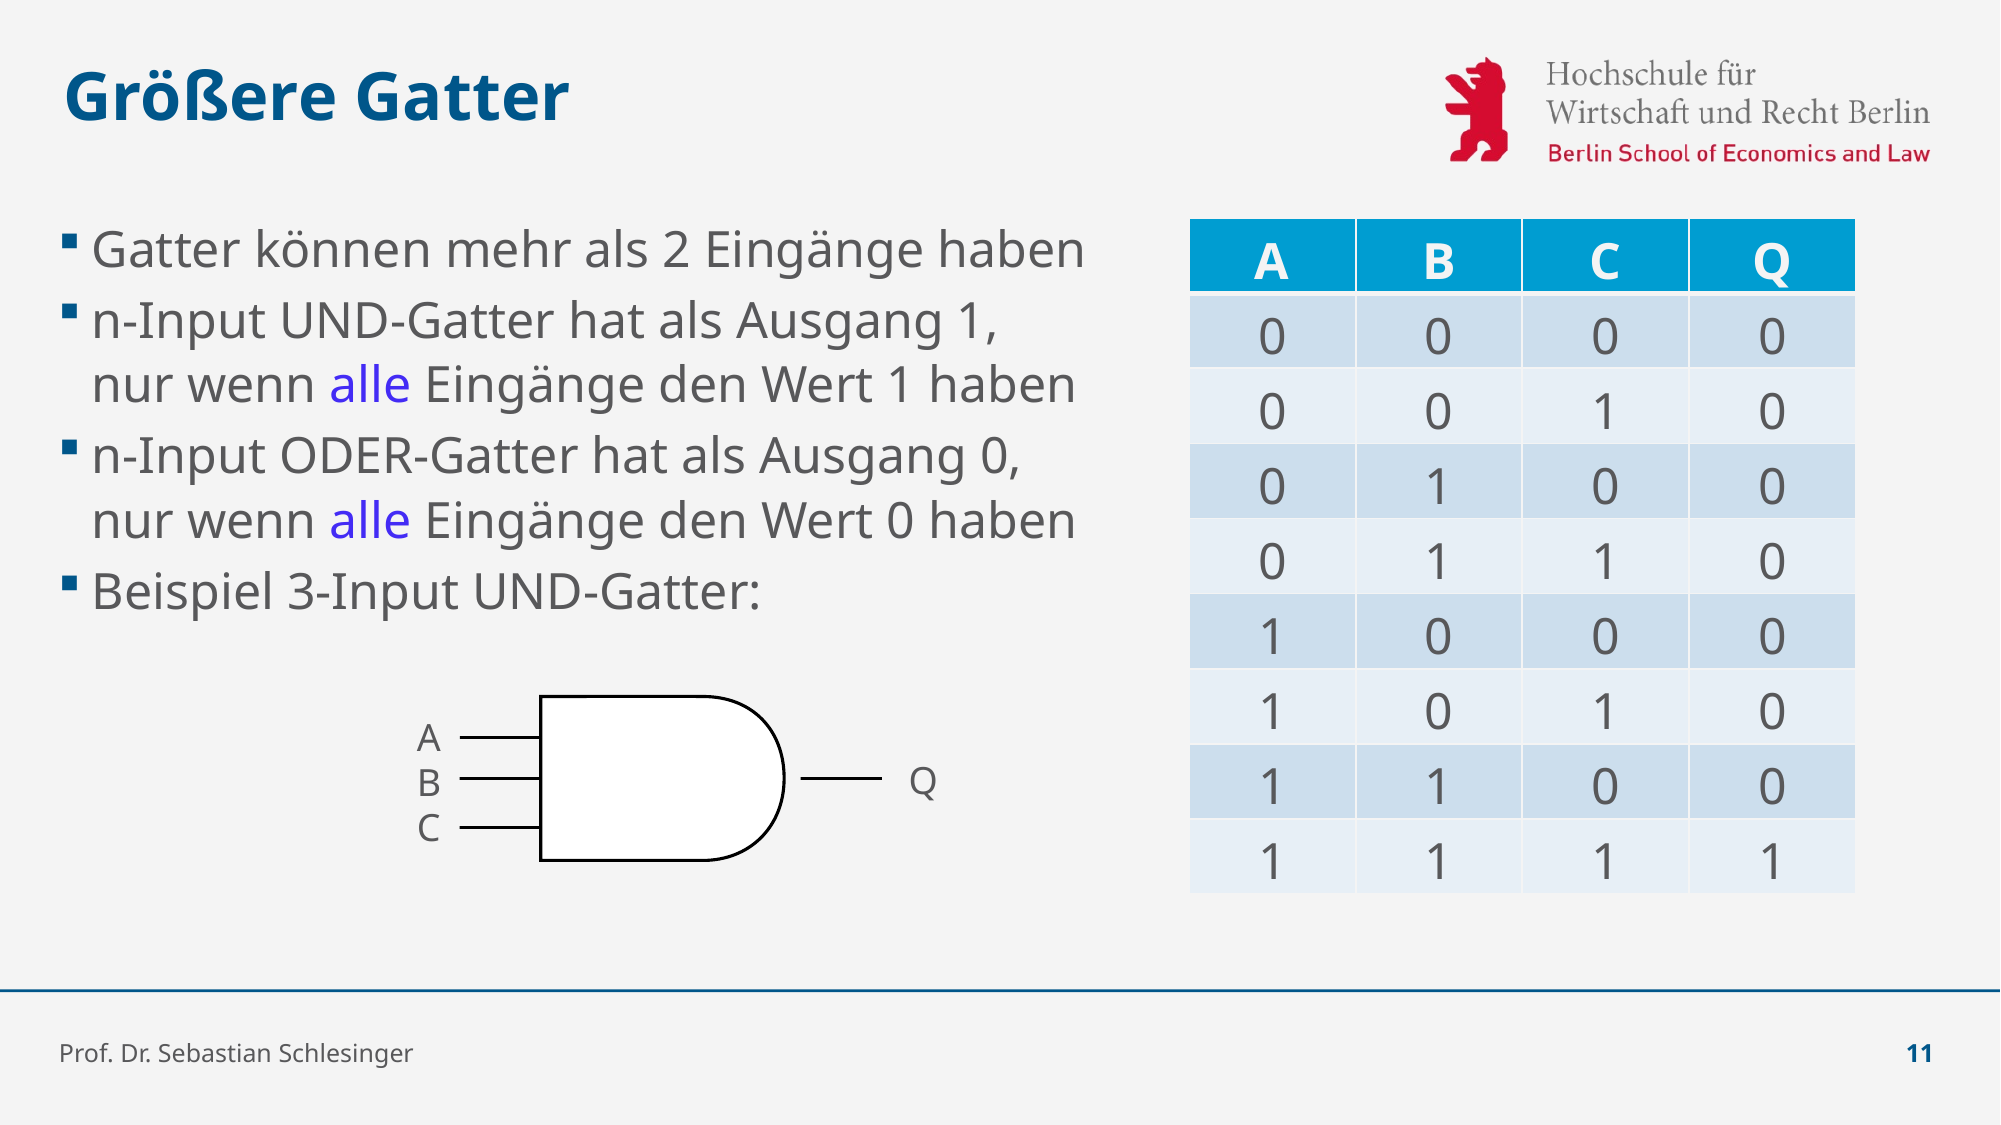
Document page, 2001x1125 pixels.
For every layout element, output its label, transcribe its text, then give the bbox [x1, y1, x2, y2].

table_cell 0 [1690, 369, 1855, 443]
table_cell 0 [1190, 296, 1355, 367]
table_cell 0 [1357, 296, 1521, 367]
table_cell 0 [1690, 670, 1855, 743]
picture [1434, 54, 1937, 170]
table_cell 0 [1357, 594, 1521, 668]
table_cell 0 [1690, 444, 1855, 518]
table_header Q [1690, 219, 1855, 291]
title Größere Gatter [63, 53, 1314, 148]
table_cell 0 [1523, 594, 1688, 668]
table_cell 0 [1523, 296, 1688, 367]
table_header B [1357, 219, 1521, 291]
table_cell 1 [1190, 670, 1355, 743]
list Gatter können mehr als 2 Eingänge haben n-Input UND-Gatter hat als Ausgang 1, nur wenn alle Eingänge den Wert 1 haben n-Input ODER-Gatter hat als Ausgang 0, nur wenn alle Eingänge den Wert 0 haben Beispiel 3-Input UND-Gatter: [59, 212, 1941, 943]
table_cell 0 [1690, 296, 1855, 367]
table_cell 0 [1690, 594, 1855, 668]
table_cell 1 [1190, 745, 1355, 818]
slide_number 11 [1805, 1012, 1941, 1072]
table_cell 1 [1690, 820, 1855, 893]
table_cell 0 [1523, 444, 1688, 518]
table_cell 1 [1523, 519, 1688, 593]
table_cell 1 [1523, 369, 1688, 443]
table_cell 0 [1523, 745, 1688, 818]
table_cell 1 [1357, 444, 1521, 518]
table_cell 1 [1523, 670, 1688, 743]
table_cell 0 [1190, 444, 1355, 518]
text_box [390, 696, 965, 917]
table_cell 0 [1357, 369, 1521, 443]
table_header C [1523, 219, 1688, 291]
table_cell 0 [1190, 369, 1355, 443]
table_header A [1190, 219, 1355, 291]
table_cell 1 [1190, 820, 1355, 893]
footer Prof. Dr. Sebastian Schlesinger [58, 1012, 1440, 1072]
table_cell 1 [1357, 519, 1521, 593]
table_cell 1 [1357, 745, 1521, 818]
table_cell 1 [1190, 594, 1355, 668]
table_cell 0 [1690, 519, 1855, 593]
table_cell 1 [1523, 820, 1688, 893]
table_cell 0 [1690, 745, 1855, 818]
table_cell 1 [1357, 820, 1521, 893]
table_cell 0 [1357, 670, 1521, 743]
table_cell 0 [1190, 519, 1355, 593]
